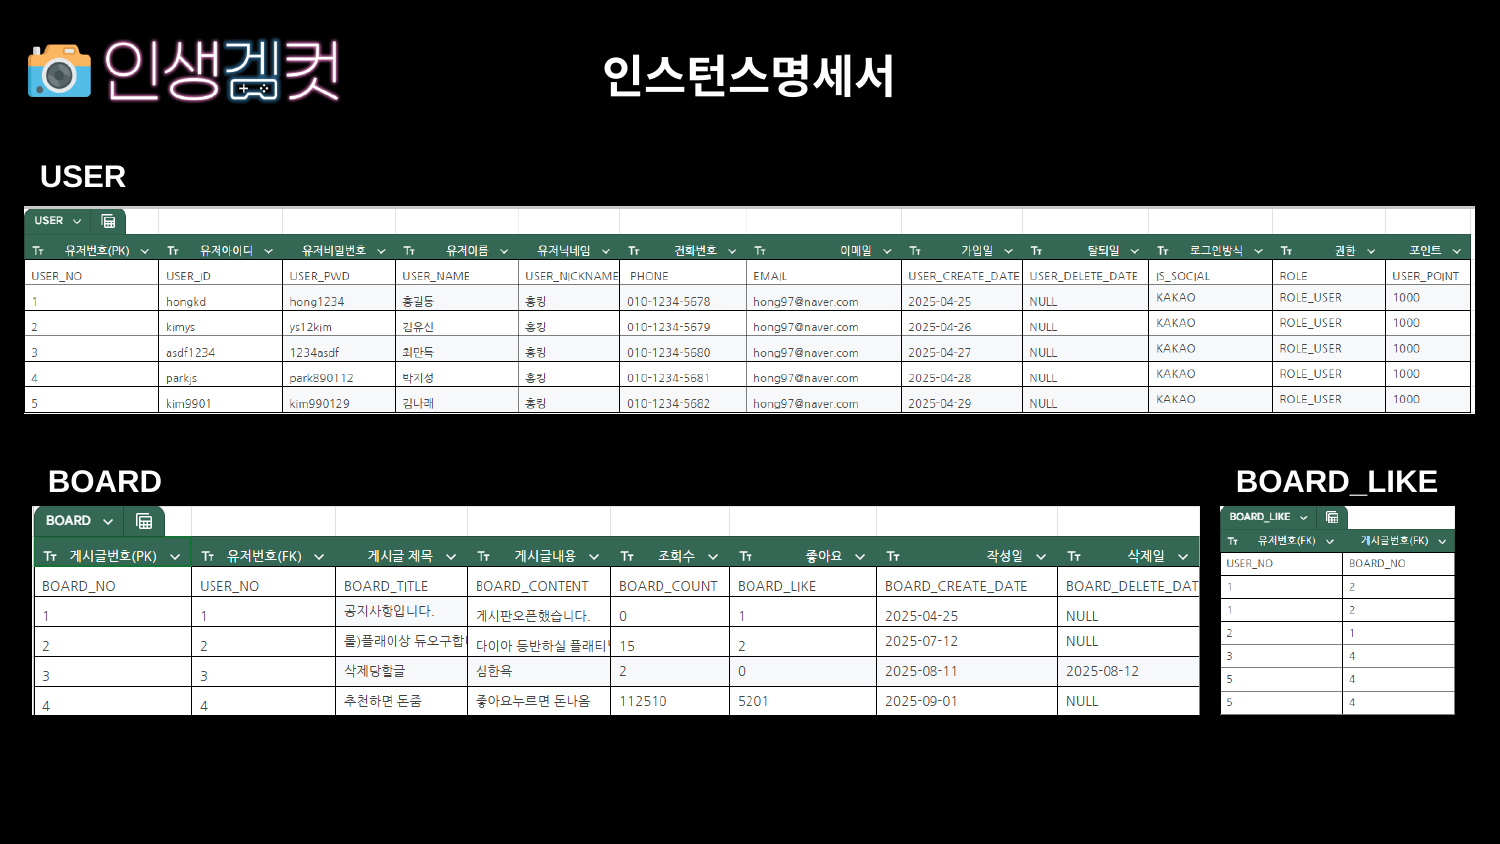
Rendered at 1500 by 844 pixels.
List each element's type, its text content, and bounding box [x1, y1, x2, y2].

text_box 인스턴스명세서 [0, 25, 1500, 126]
picture [1220, 506, 1455, 715]
picture [32, 506, 1201, 715]
picture [17, 25, 348, 114]
picture [24, 206, 1476, 415]
text_box BOARD [32, 446, 234, 506]
text_box BOARD_LIKE [1220, 446, 1481, 507]
text_box USER [24, 141, 146, 202]
